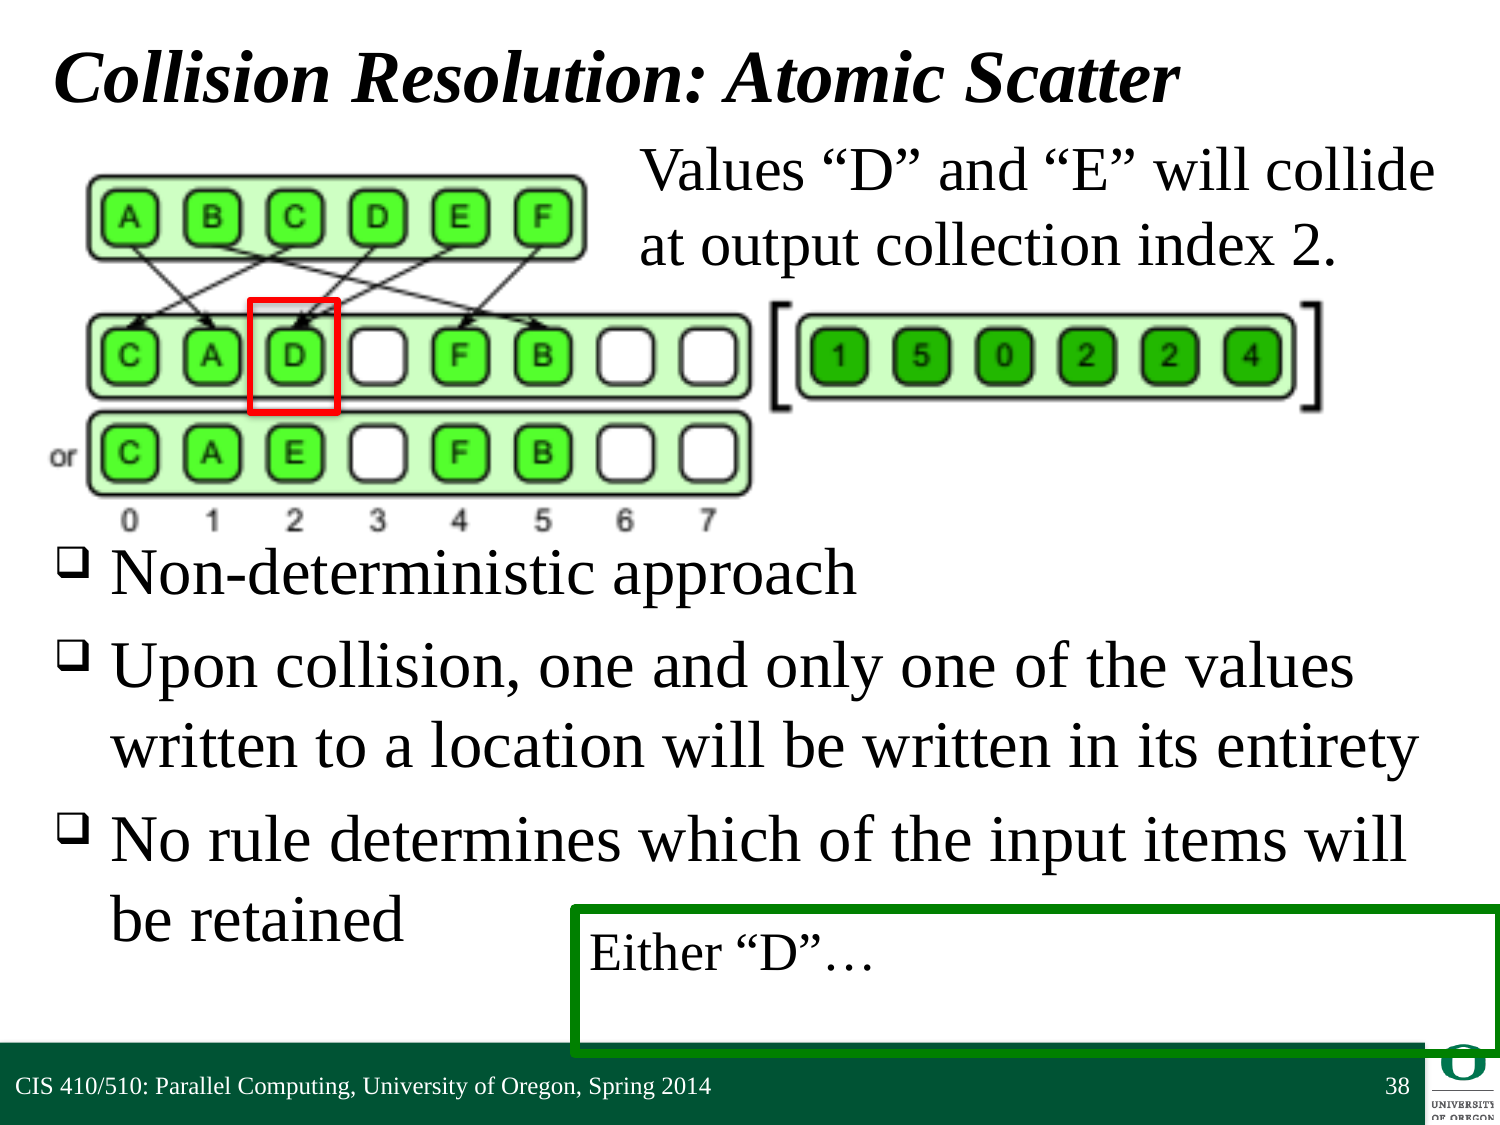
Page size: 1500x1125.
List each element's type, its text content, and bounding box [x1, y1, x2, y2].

text_box Values “D” and “E” will collide at output collection index 2. [624, 120, 1500, 286]
title Collision Resolution: Atomic Scatter [39, 0, 1500, 145]
text_box Either “D”… [575, 909, 1500, 1054]
picture [37, 149, 1327, 551]
list Non-deterministic approach Upon collision, one and only one of the values written to a location will be written in its entirety No rule determines which of the input items will be retained [39, 286, 1500, 1044]
slide_number 38 [1074, 1054, 1425, 1125]
footer CIS 410/510: Parallel Computing, University of Oregon, Spring 2014 [0, 1044, 988, 1125]
